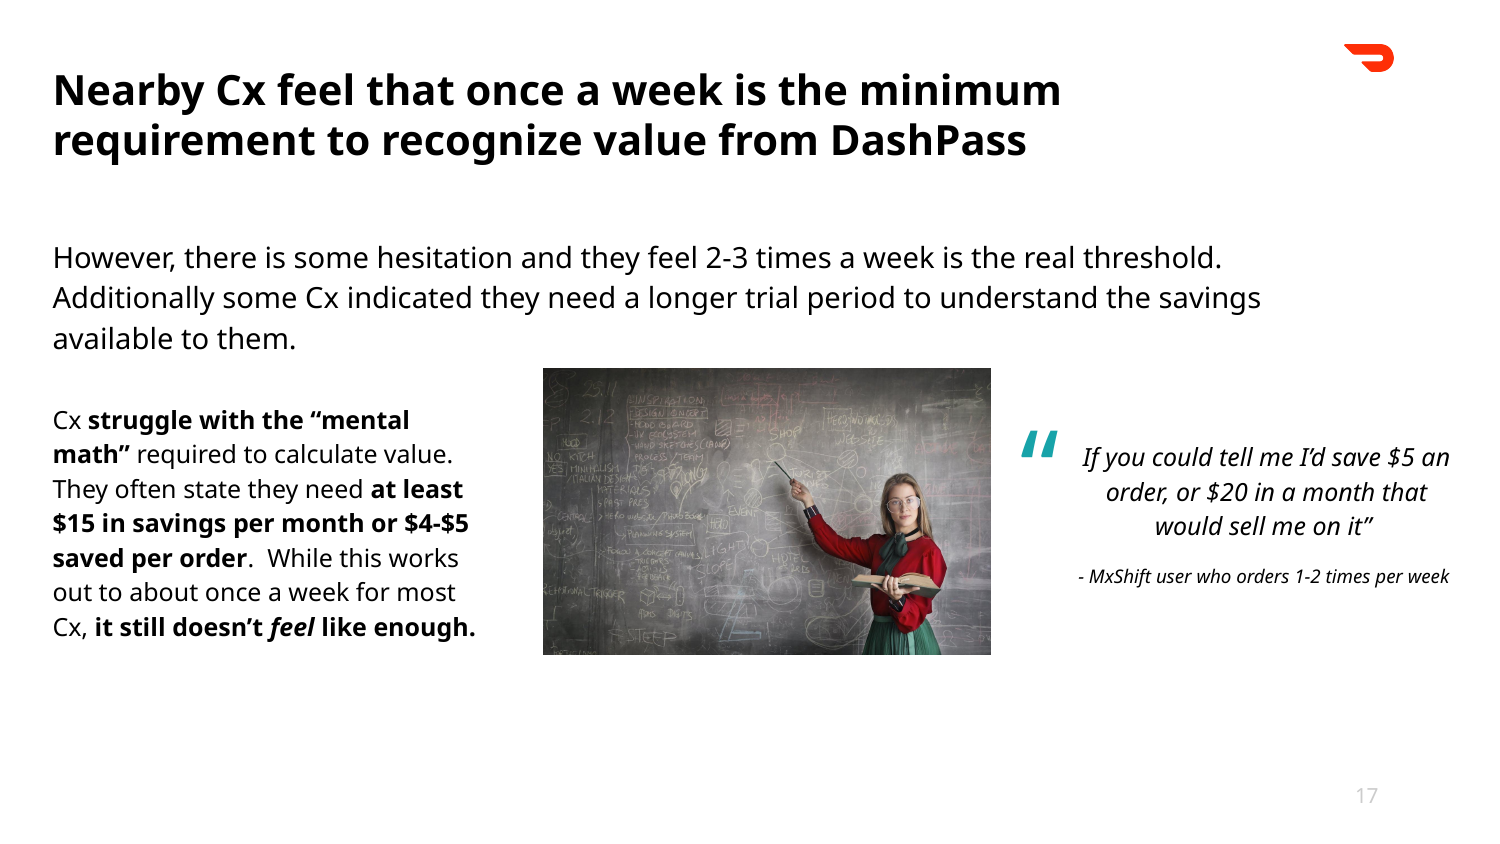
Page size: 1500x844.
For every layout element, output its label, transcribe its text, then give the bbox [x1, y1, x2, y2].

slide_number ‹#› [1303, 764, 1394, 830]
text_box Nearby Cx feel that once a week is the minimum requirement to recognize value from DashPass [37, 48, 1304, 135]
text_box If you could tell me I’d save $5 an order, or $20 in a month that would sell me on it” - MxShift user who orders 1-2 times per week [1063, 422, 1471, 603]
text_box “ [1005, 385, 1110, 534]
picture [543, 368, 991, 656]
text_box However, there is some hesitation and they feel 2-3 times a week is the real threshold. Additionally some Cx indicated they need a longer trial period to understand the savings available to them. [37, 219, 1385, 370]
text_box Cx struggle with the “mental math” required to calculate value. They often state they need at least $15 in savings per month or $4-$5 saved per order. While this works out to about once a week for most Cx, it still doesn’t feel like enough. [37, 385, 509, 657]
picture [1344, 44, 1394, 72]
